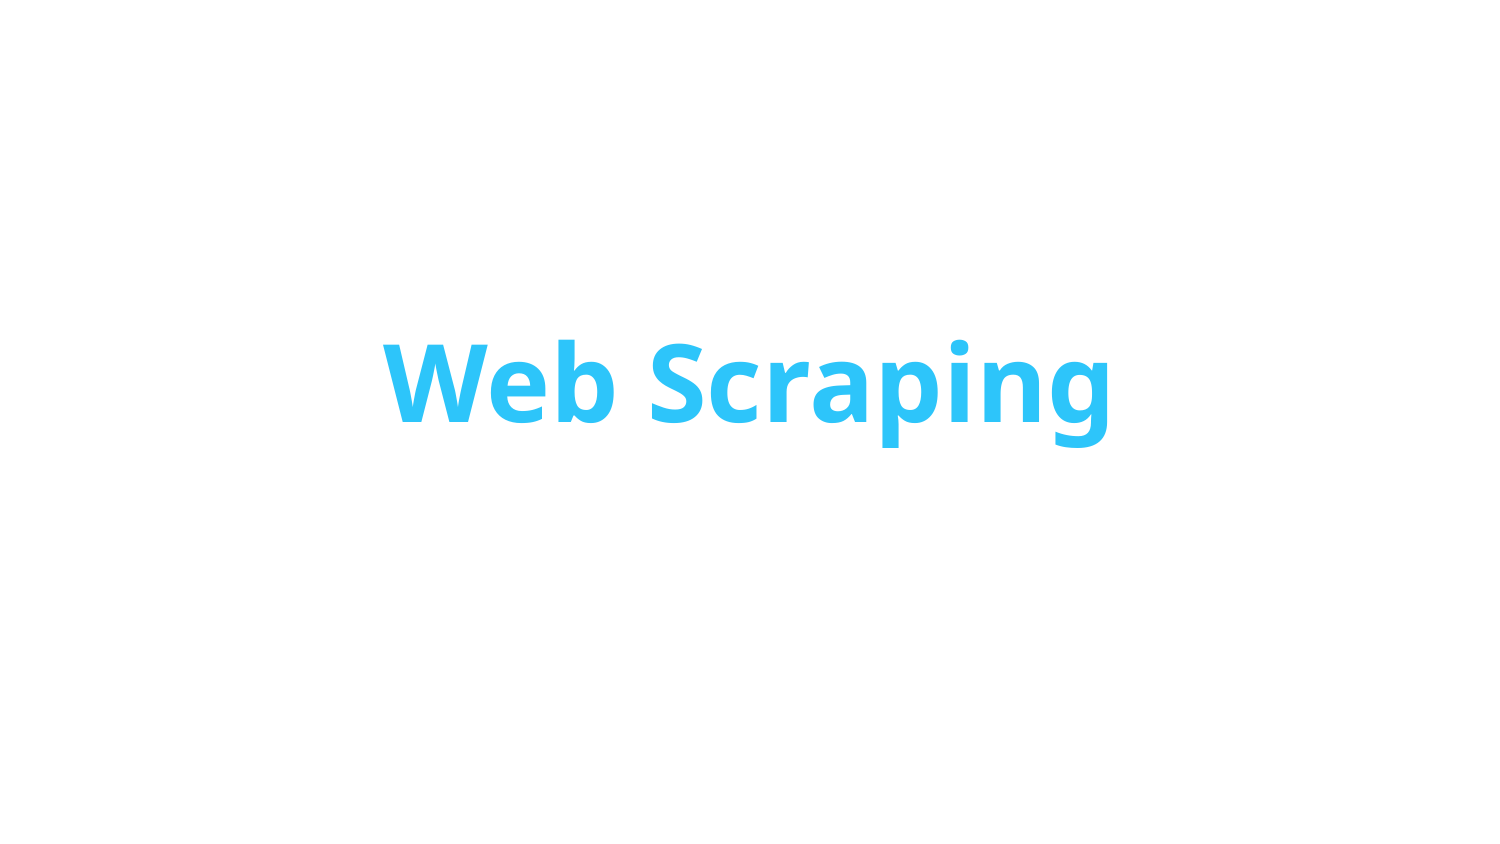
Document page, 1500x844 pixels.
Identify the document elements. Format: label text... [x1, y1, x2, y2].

title Web Scraping [51, 122, 1449, 459]
